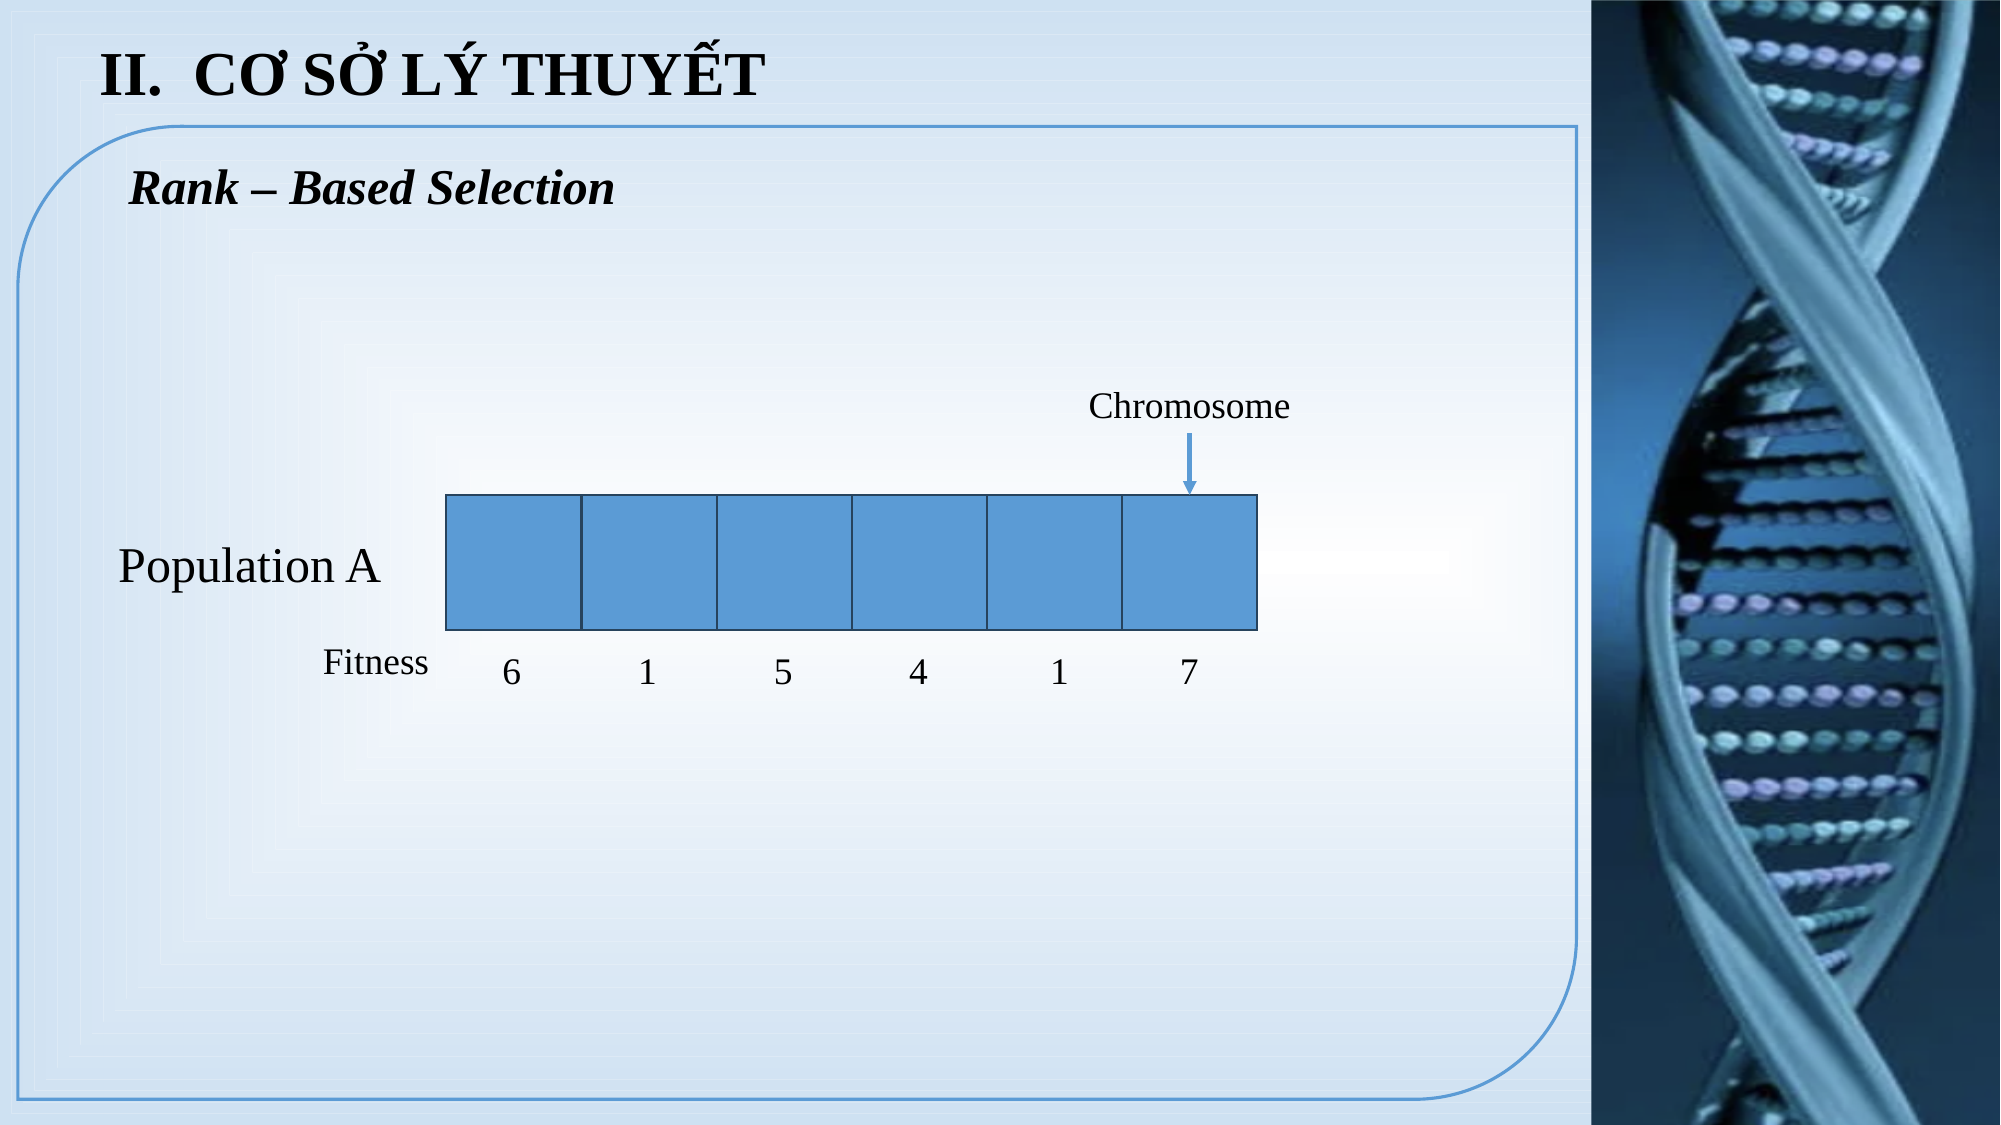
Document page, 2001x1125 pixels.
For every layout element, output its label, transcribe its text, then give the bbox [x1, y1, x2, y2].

text_box 7 [1165, 639, 1214, 700]
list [1591, 0, 2000, 1125]
text_box [581, 494, 716, 631]
text_box Fitness [308, 629, 445, 690]
text_box 4 [894, 639, 943, 700]
text_box Chromosome [1073, 373, 1306, 434]
text_box 1 [1035, 639, 1084, 700]
text_box 1 [623, 639, 672, 700]
text_box [1121, 494, 1258, 631]
text_box CƠ SỞ LÝ THUYẾT [84, 25, 1372, 116]
text_box Rank – Based Selection [113, 146, 646, 235]
text_box [853, 494, 986, 631]
text_box 6 [487, 639, 537, 700]
text_box [716, 494, 853, 631]
text_box [986, 494, 1121, 631]
text_box [445, 494, 581, 631]
text_box Population A [104, 524, 397, 600]
text_box . [16, 124, 1579, 1101]
text_box 5 [759, 639, 808, 700]
